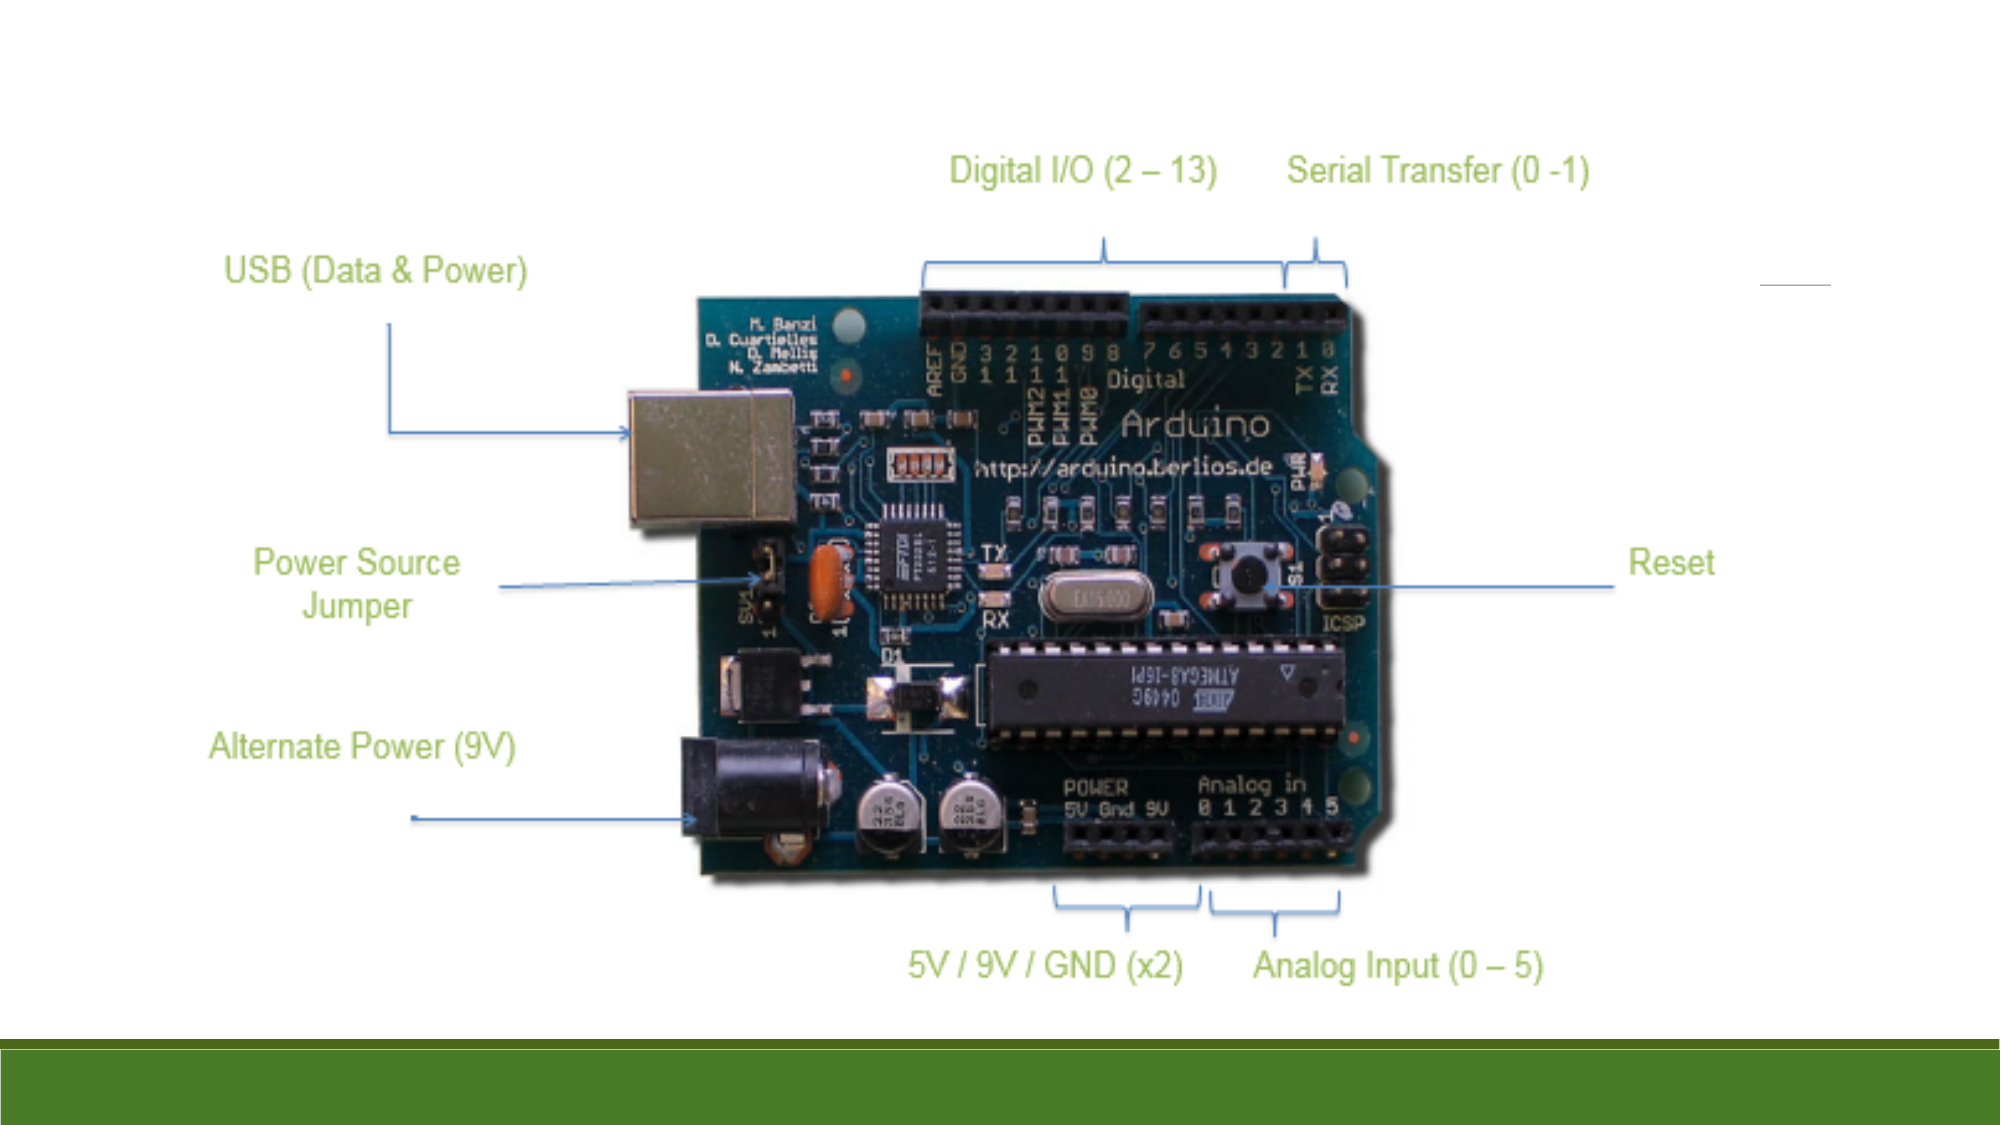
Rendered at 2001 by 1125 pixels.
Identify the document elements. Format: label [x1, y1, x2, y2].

picture [196, 86, 1760, 1038]
